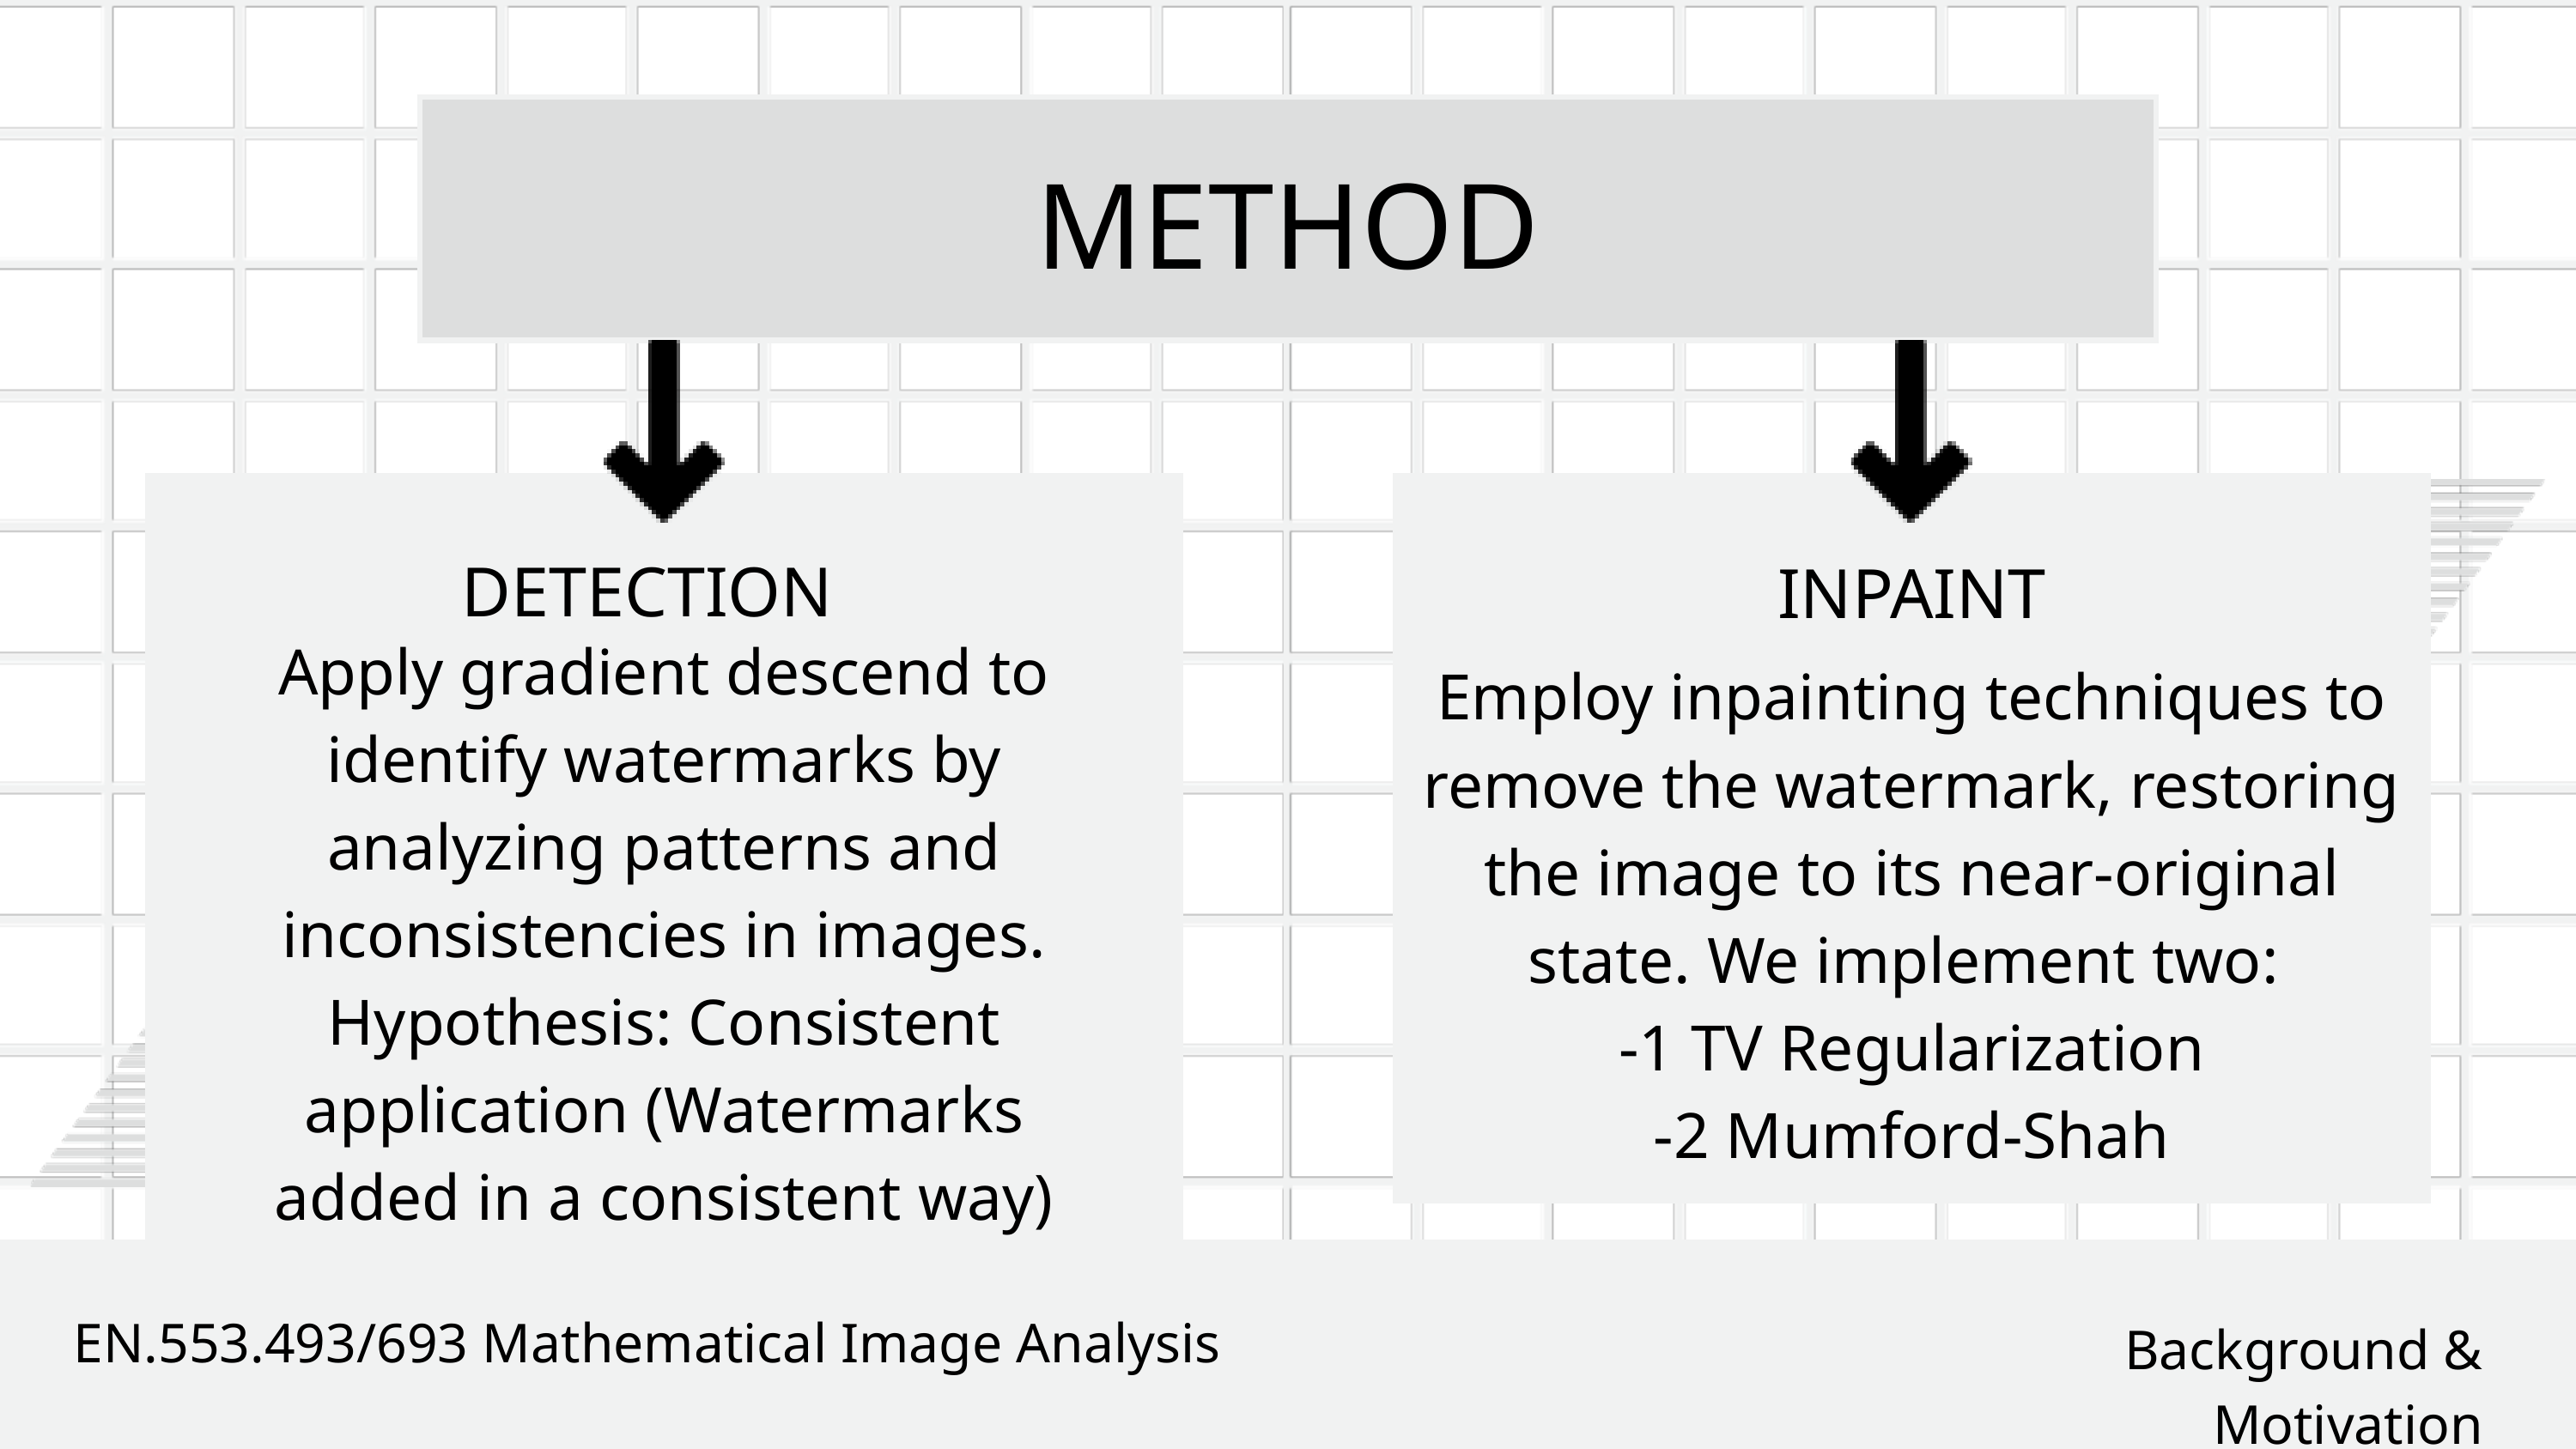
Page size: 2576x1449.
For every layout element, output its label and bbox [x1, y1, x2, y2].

text_box [0, 1239, 2576, 1449]
text_box [419, 96, 2157, 341]
text_box [0, 0, 2576, 1236]
text_box [144, 472, 1184, 1236]
text_box [1392, 472, 2432, 1204]
